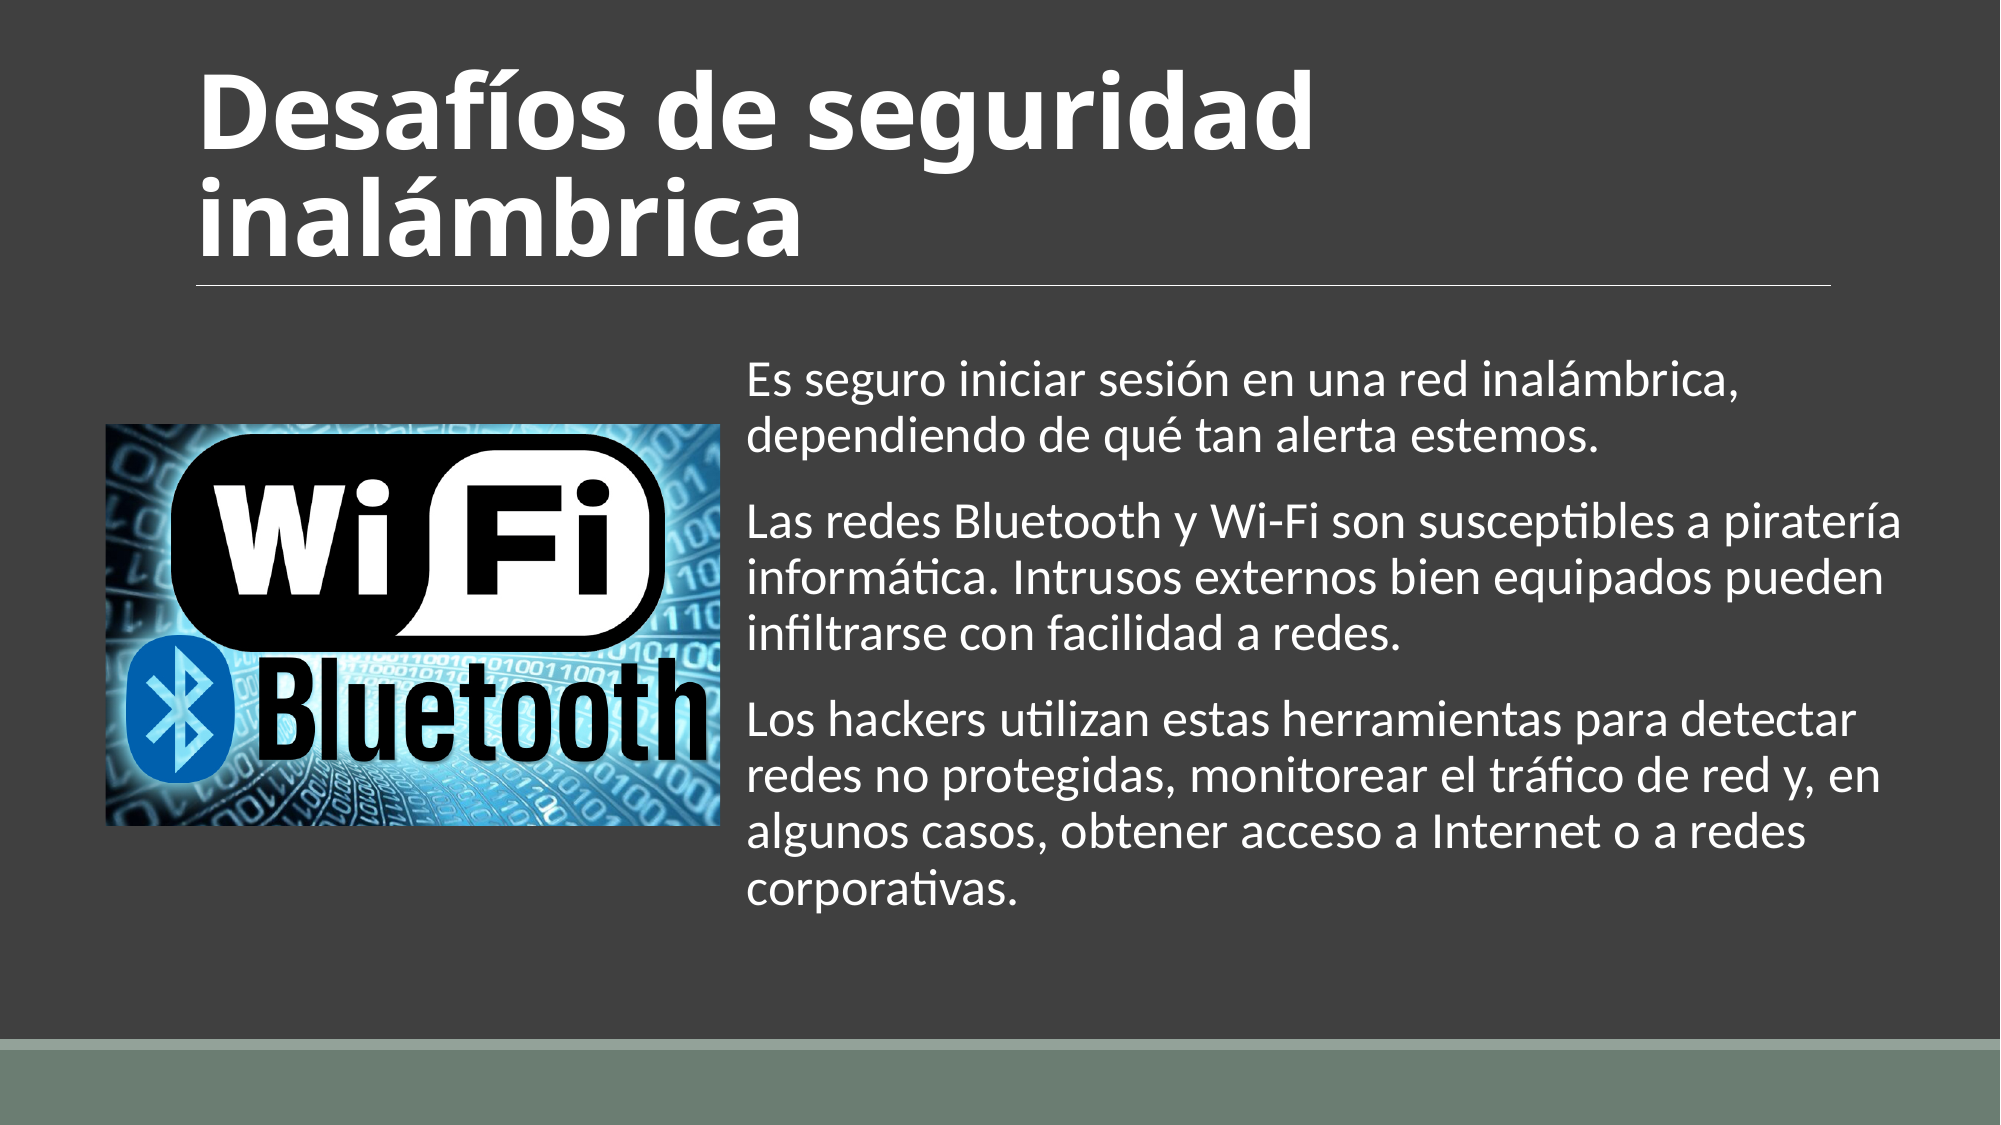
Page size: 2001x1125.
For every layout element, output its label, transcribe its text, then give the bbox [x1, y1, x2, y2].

list Es seguro iniciar sesión en una red inalámbrica, dependiendo de qué tan alerta estemos. Las redes Bluetooth y Wi-Fi son susceptibles a piratería informática. Intrusos externos bien equipados pueden infiltrarse con facilidad a redes. Los hackers utilizan estas herramientas para detectar redes no protegidas, monitorear el tráfico de red y, en algunos casos, obtener acceso a Internet o a redes corporativas. [746, 344, 1913, 977]
title Desafíos de seguridad inalámbrica [180, 47, 1830, 285]
picture [105, 424, 721, 826]
